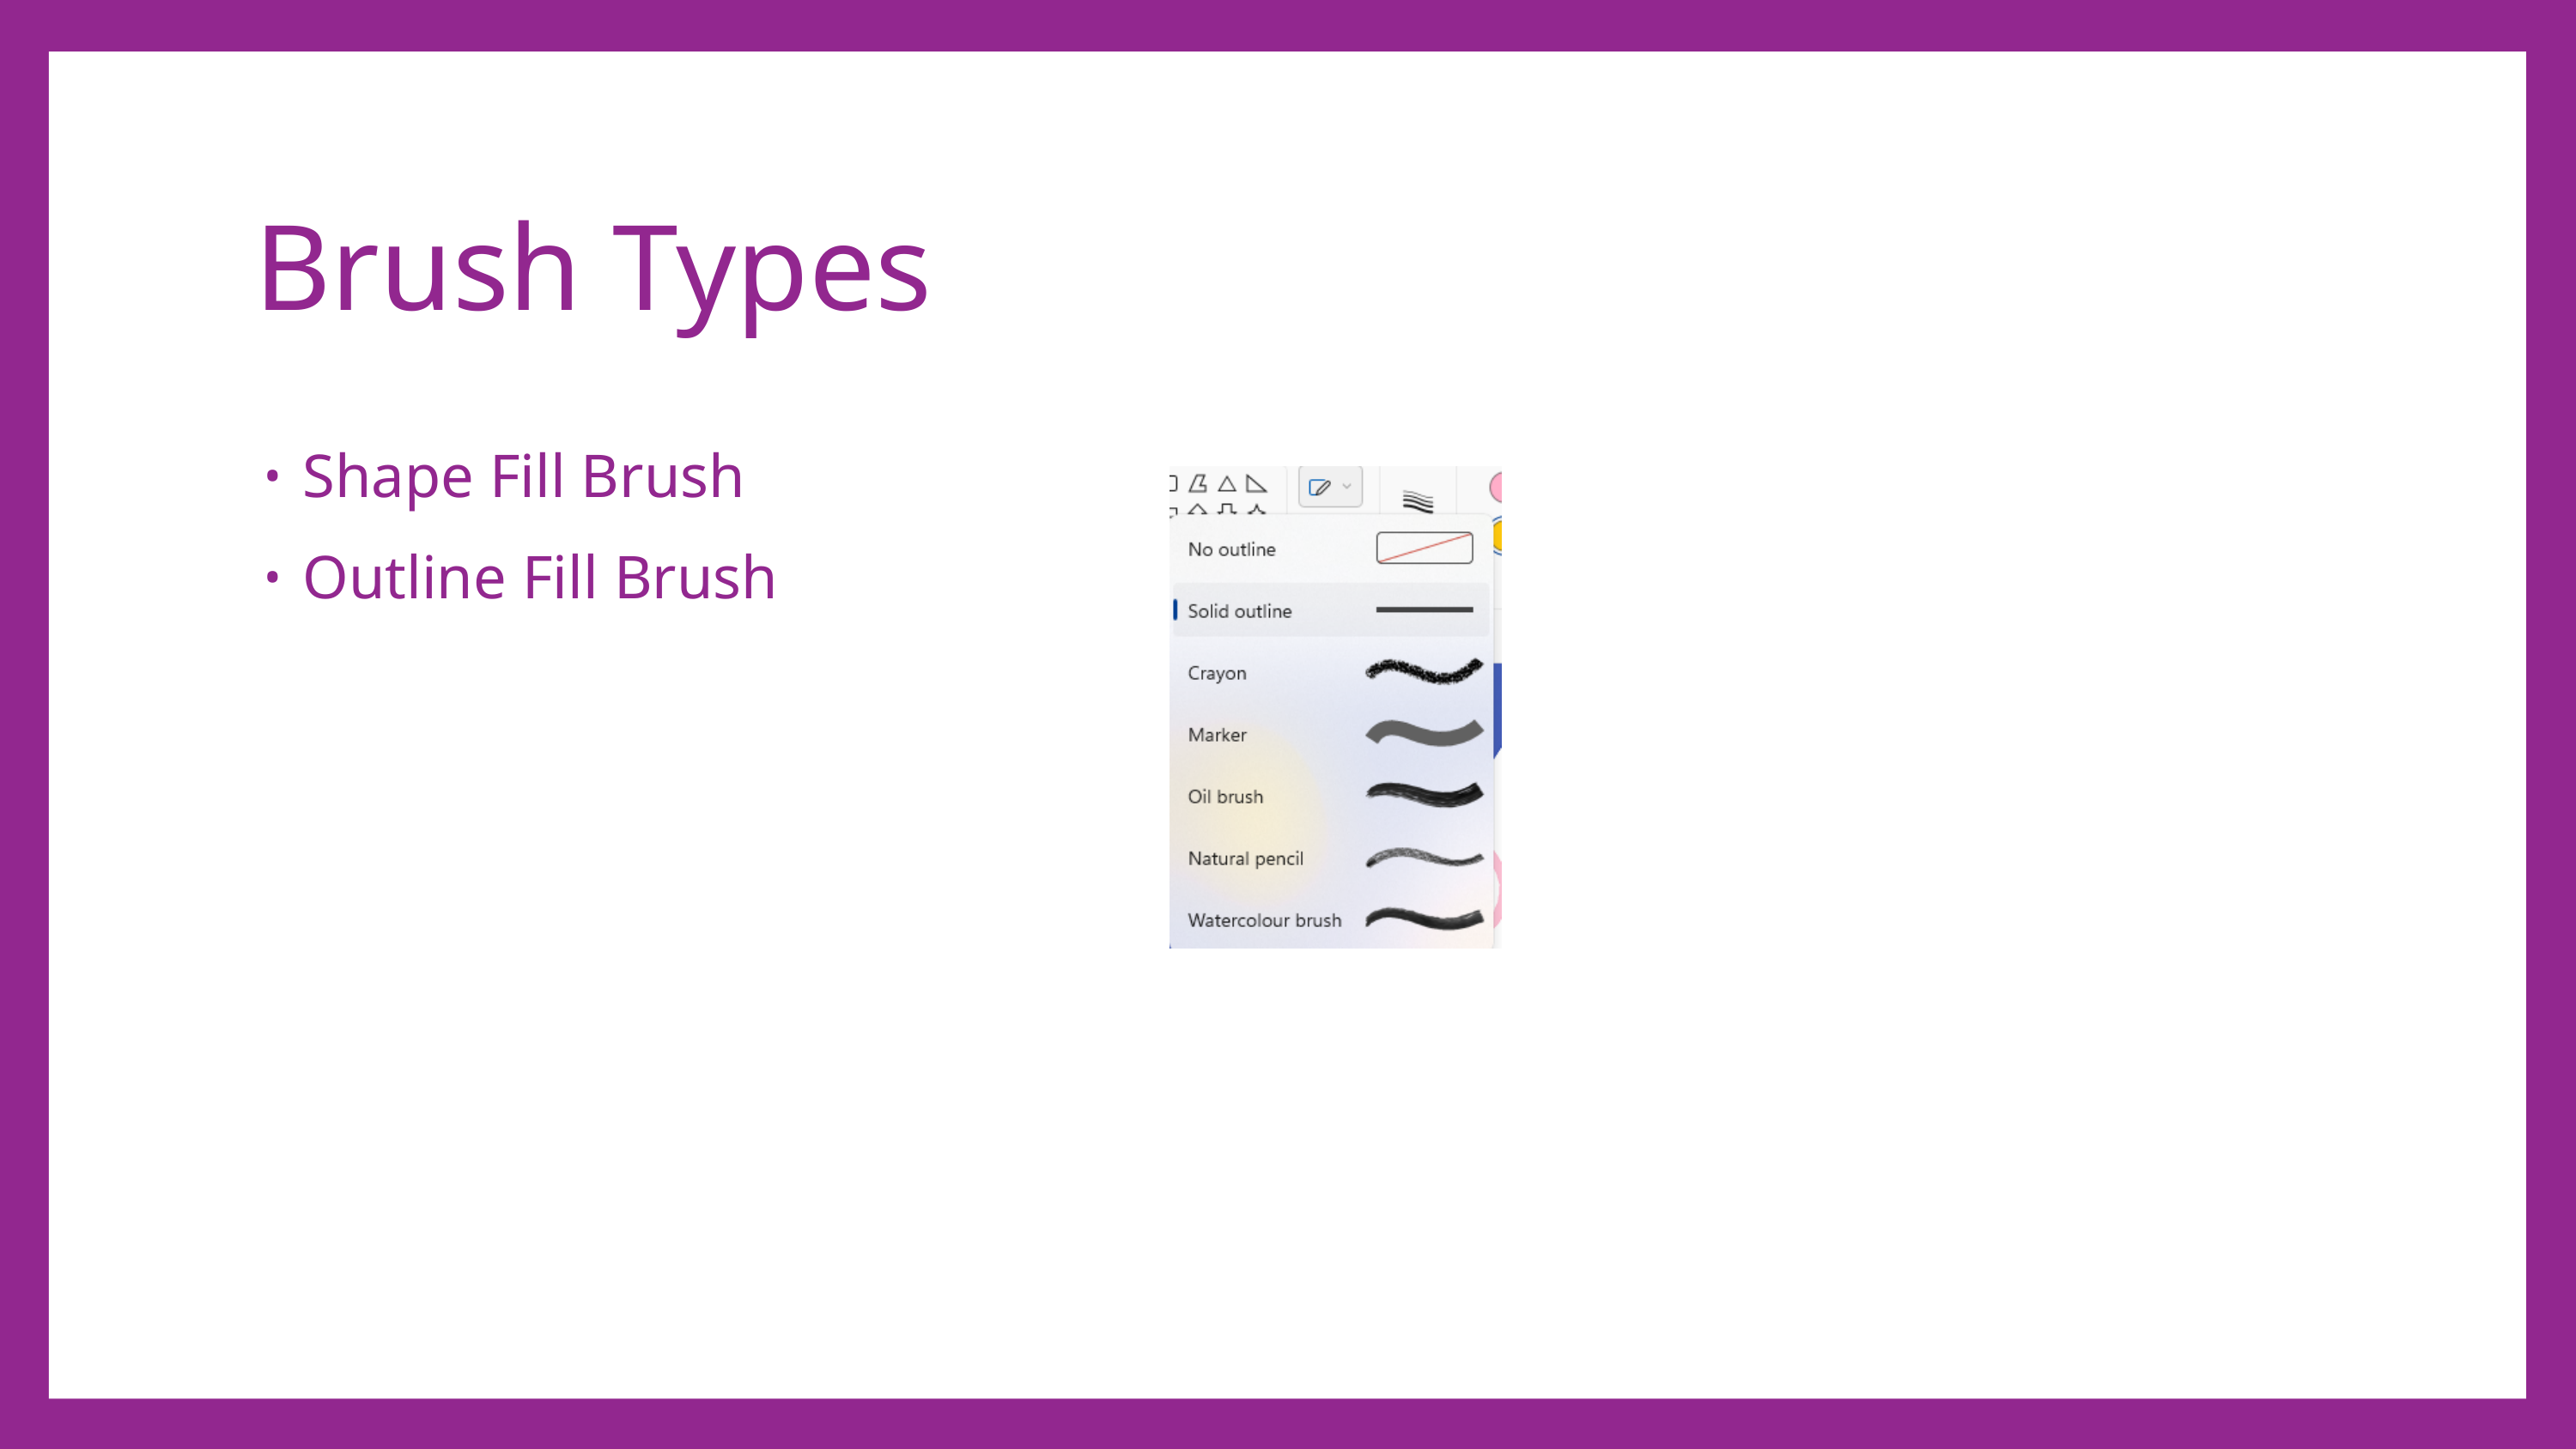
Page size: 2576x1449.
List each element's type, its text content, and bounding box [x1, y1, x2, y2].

title Brush Types [241, 129, 2329, 415]
list Shape Fill Brush Outline Fill Brush [241, 440, 1674, 1294]
picture [1170, 466, 1502, 949]
